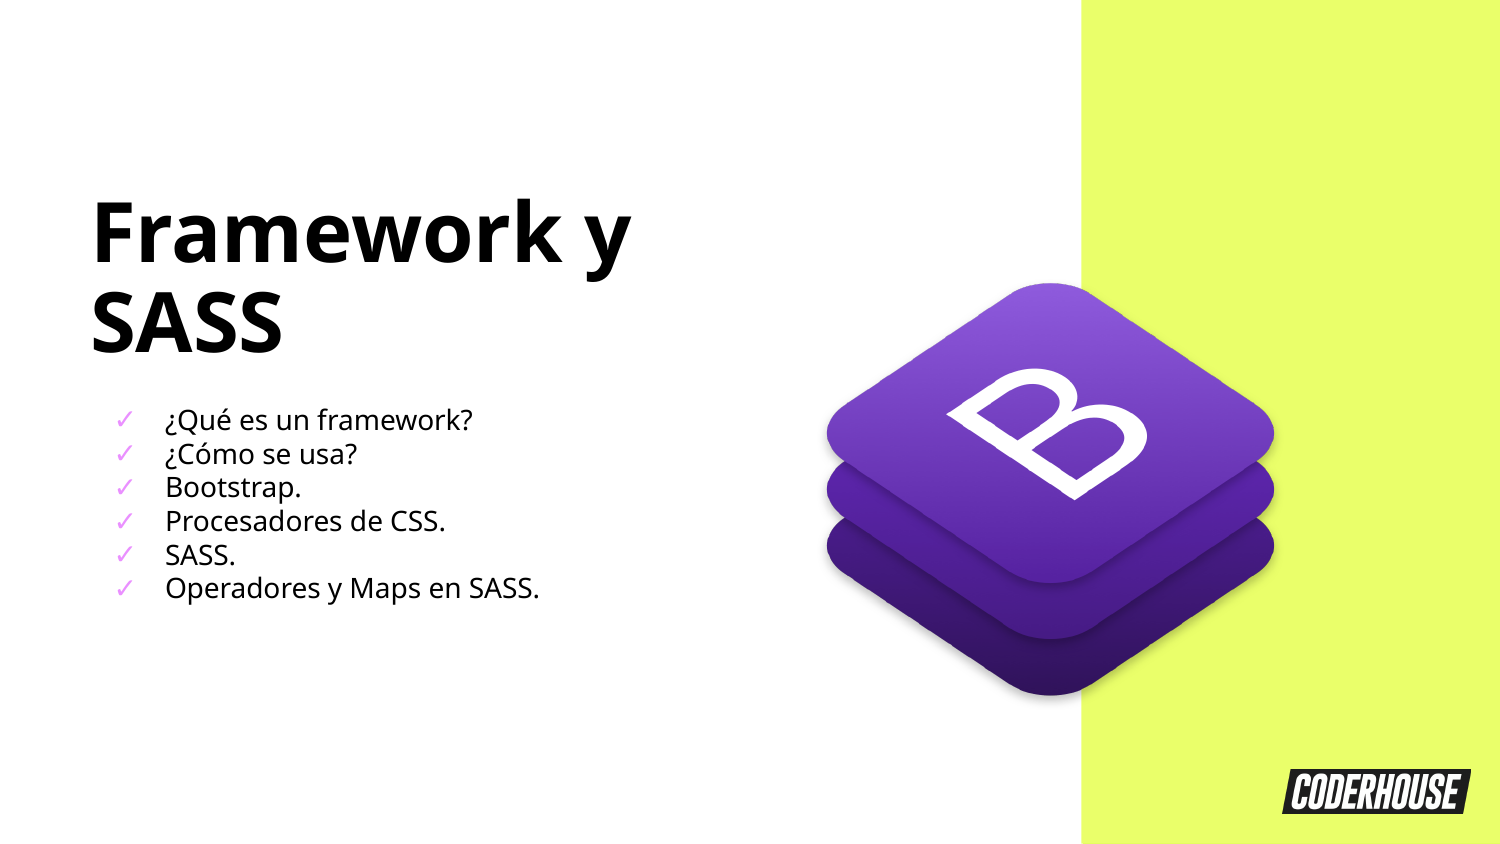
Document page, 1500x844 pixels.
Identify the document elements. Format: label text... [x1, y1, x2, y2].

text_box ¿Qué es un framework? ¿Cómo se usa? Bootstrap. Procesadores de CSS. SASS. Operadores y Maps en SASS. [75, 387, 783, 620]
picture [0, 0, 1313, 844]
picture [1281, 769, 1471, 814]
text_box Framework y SASS [75, 175, 851, 386]
